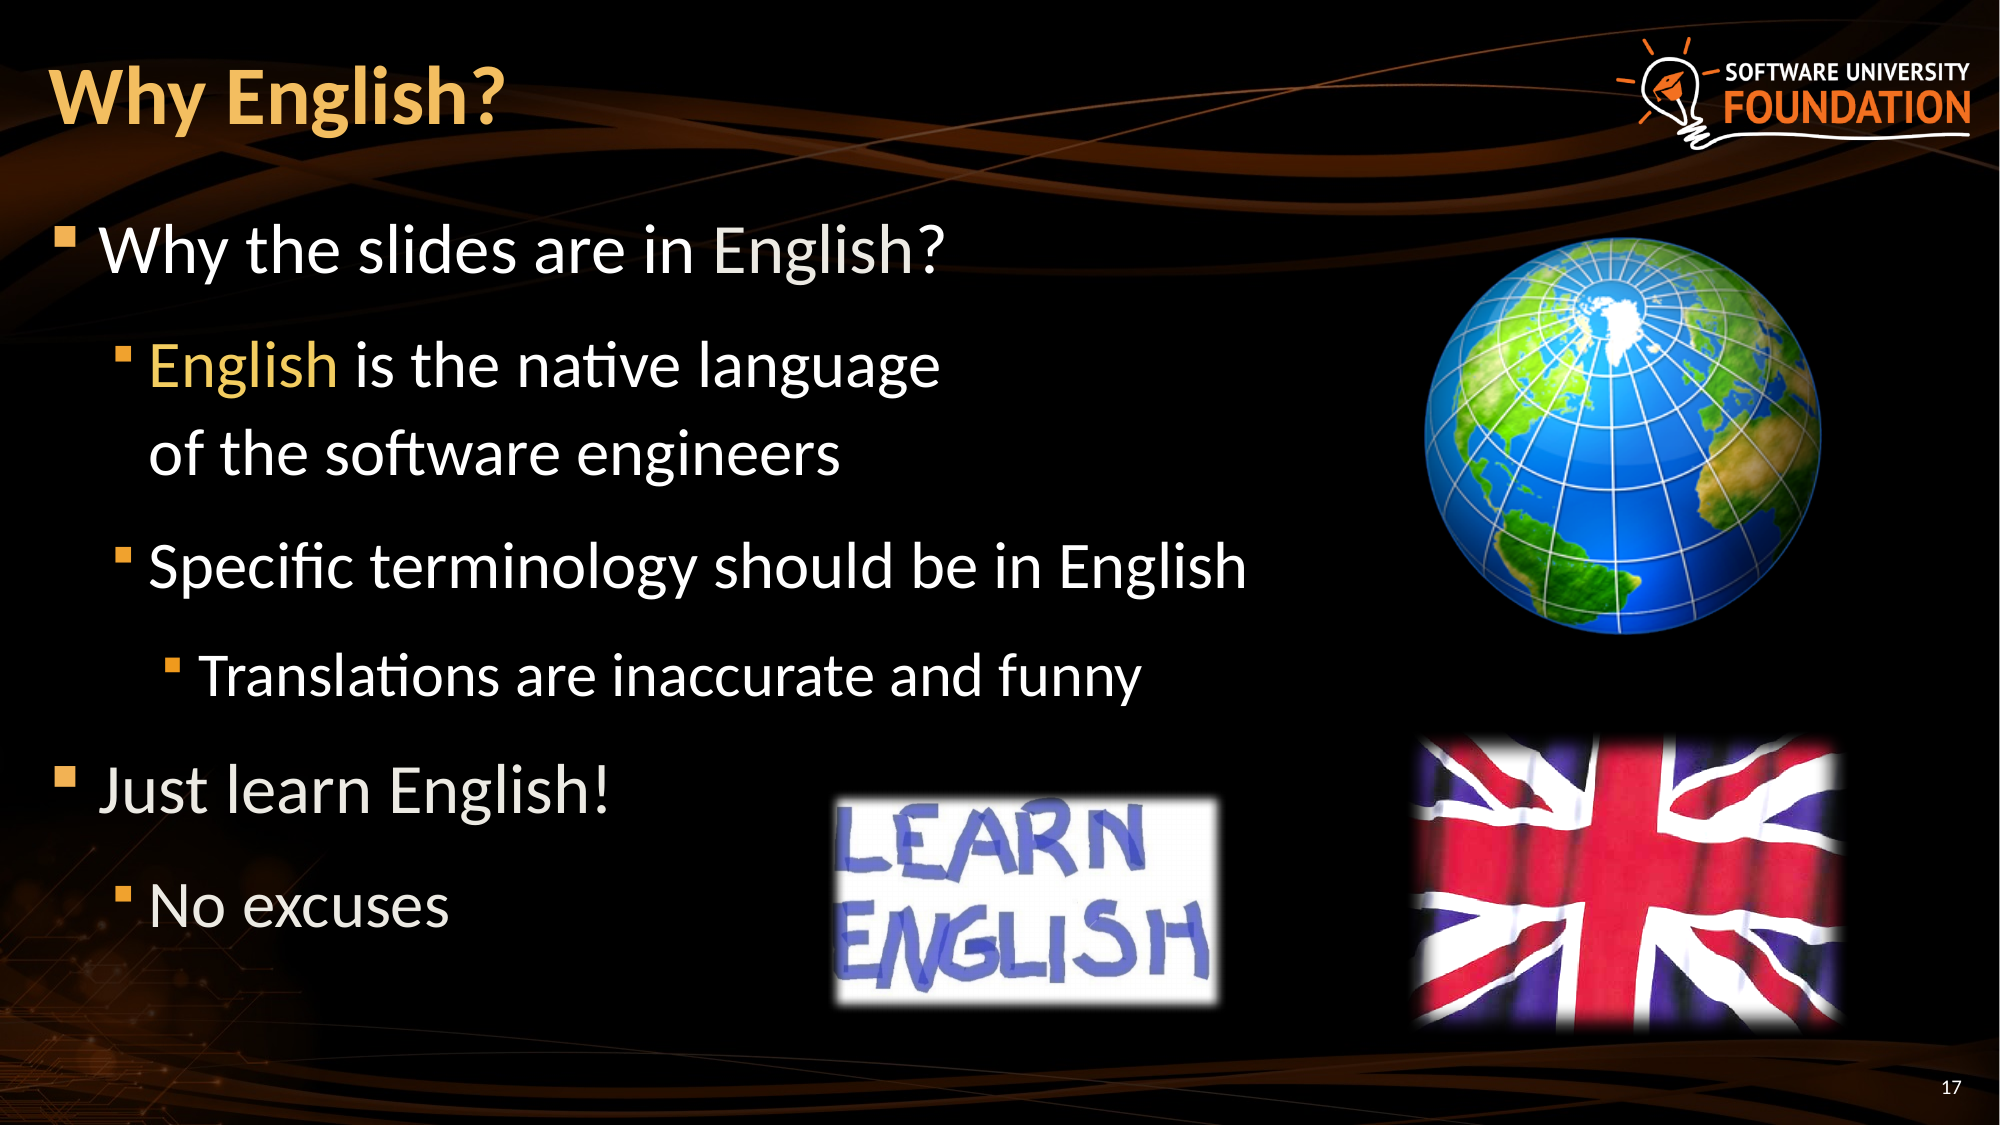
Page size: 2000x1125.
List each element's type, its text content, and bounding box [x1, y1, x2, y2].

title Why English? [30, 6, 1602, 189]
list Why the slides are in English? English is the native language of the software engineers Specific terminology should be in English Translations are inaccurate and funny Just learn English! No excuses [31, 188, 1968, 1103]
picture [0, 0, 2000, 1125]
